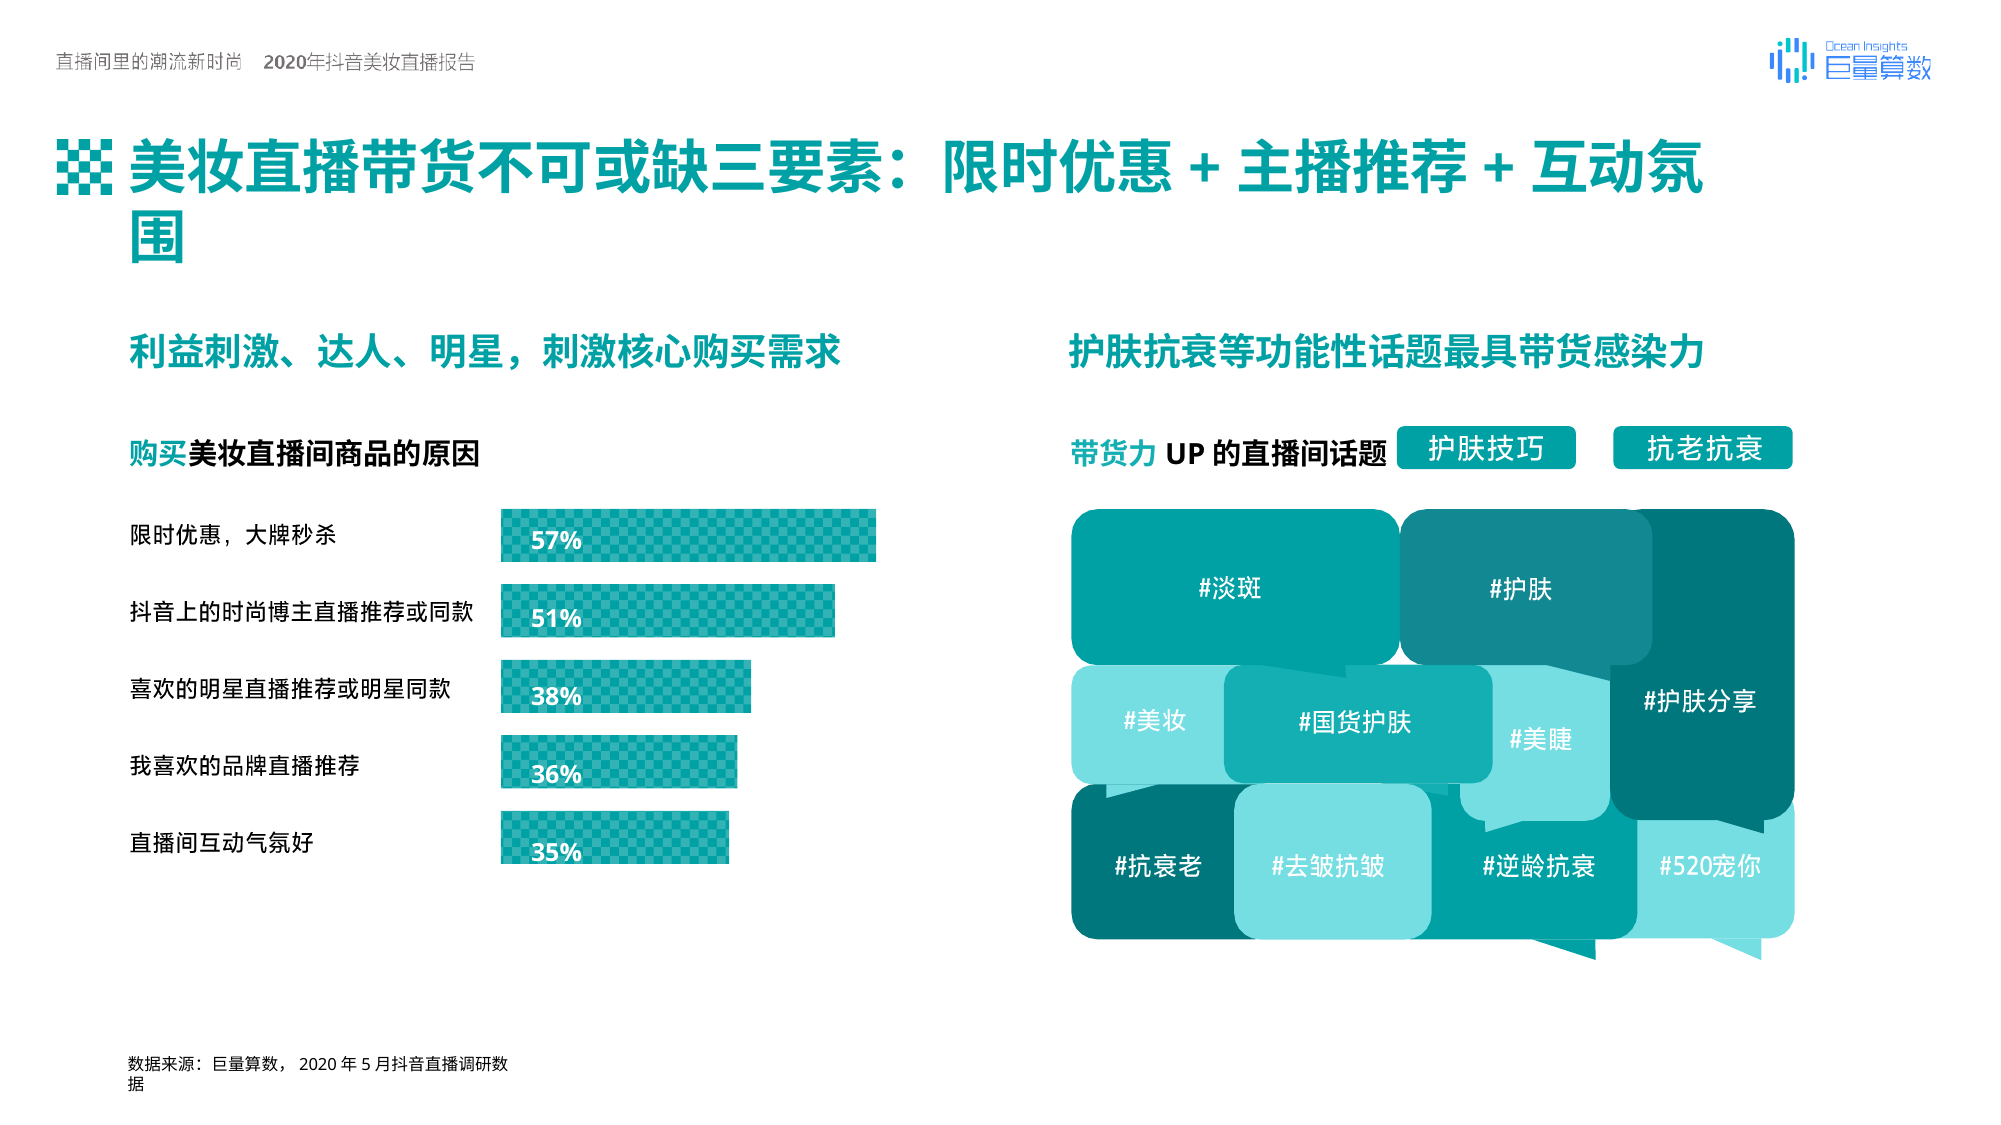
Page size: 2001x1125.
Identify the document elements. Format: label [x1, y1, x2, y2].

text_box [1071, 509, 1795, 961]
text_box [56, 139, 112, 195]
picture [1826, 56, 1850, 79]
picture [1769, 38, 1815, 83]
text_box [127, 325, 877, 867]
picture [264, 52, 475, 71]
text_box [125, 1051, 514, 1094]
picture [1853, 55, 1904, 80]
text_box [1826, 41, 1840, 51]
title [126, 128, 1735, 319]
text_box [1880, 43, 1888, 53]
picture [56, 52, 241, 70]
text_box [1066, 325, 1793, 470]
picture [1907, 56, 1931, 80]
